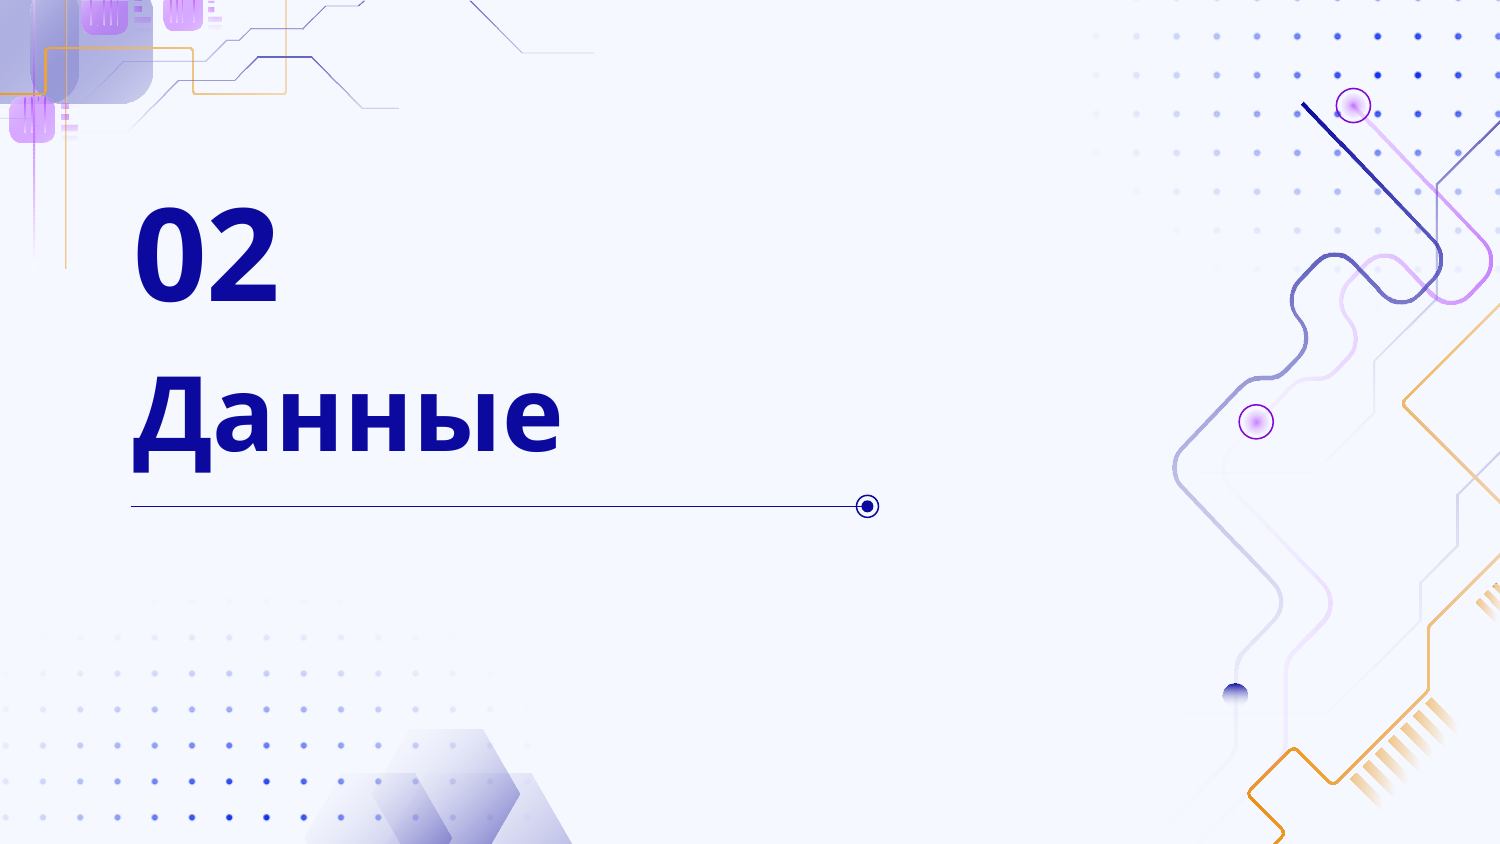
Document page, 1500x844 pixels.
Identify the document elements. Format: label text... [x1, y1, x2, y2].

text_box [130, 495, 879, 518]
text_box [1063, 0, 1500, 844]
title Данные [118, 341, 1037, 480]
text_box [0, 549, 583, 844]
title 02 [118, 168, 398, 332]
